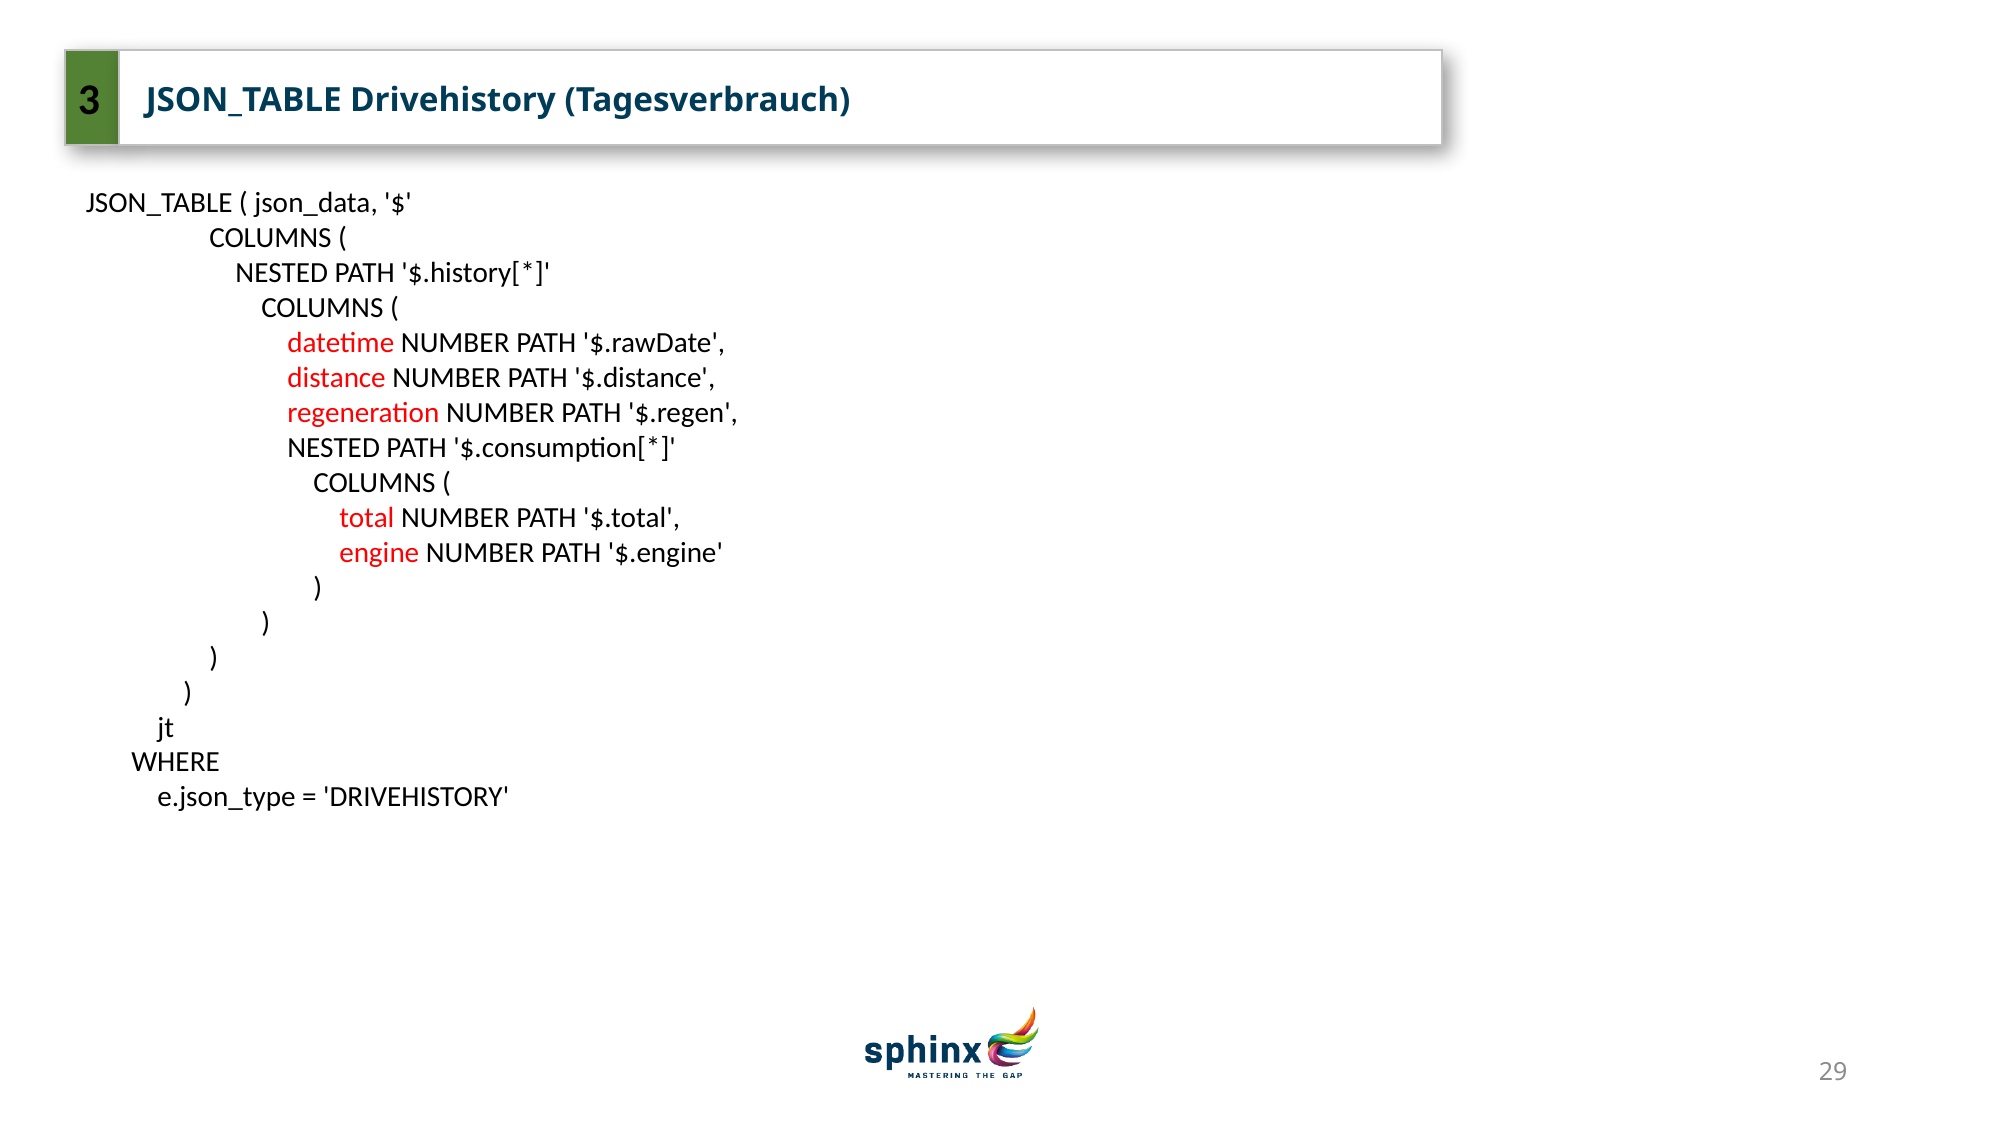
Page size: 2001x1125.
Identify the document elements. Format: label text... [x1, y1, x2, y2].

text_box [64, 49, 1442, 145]
slide_number 29 [1412, 1042, 1863, 1103]
text_box JSON_TABLE ( json_data, '$' COLUMNS ( NESTED PATH '$.history[*]' COLUMNS ( datetime NUMBER PATH '$.rawDate', distance NUMBER PATH '$.distance', regeneration NUMBER PATH '$.regen', NESTED PATH '$.consumption[*]' COLUMNS ( total NUMBER PATH '$.total', engine NUMBER PATH '$.engine' ) ) ) ) jt WHERE e.json_type = 'DRIVEHISTORY' [64, 176, 1325, 821]
picture [859, 996, 1044, 1089]
